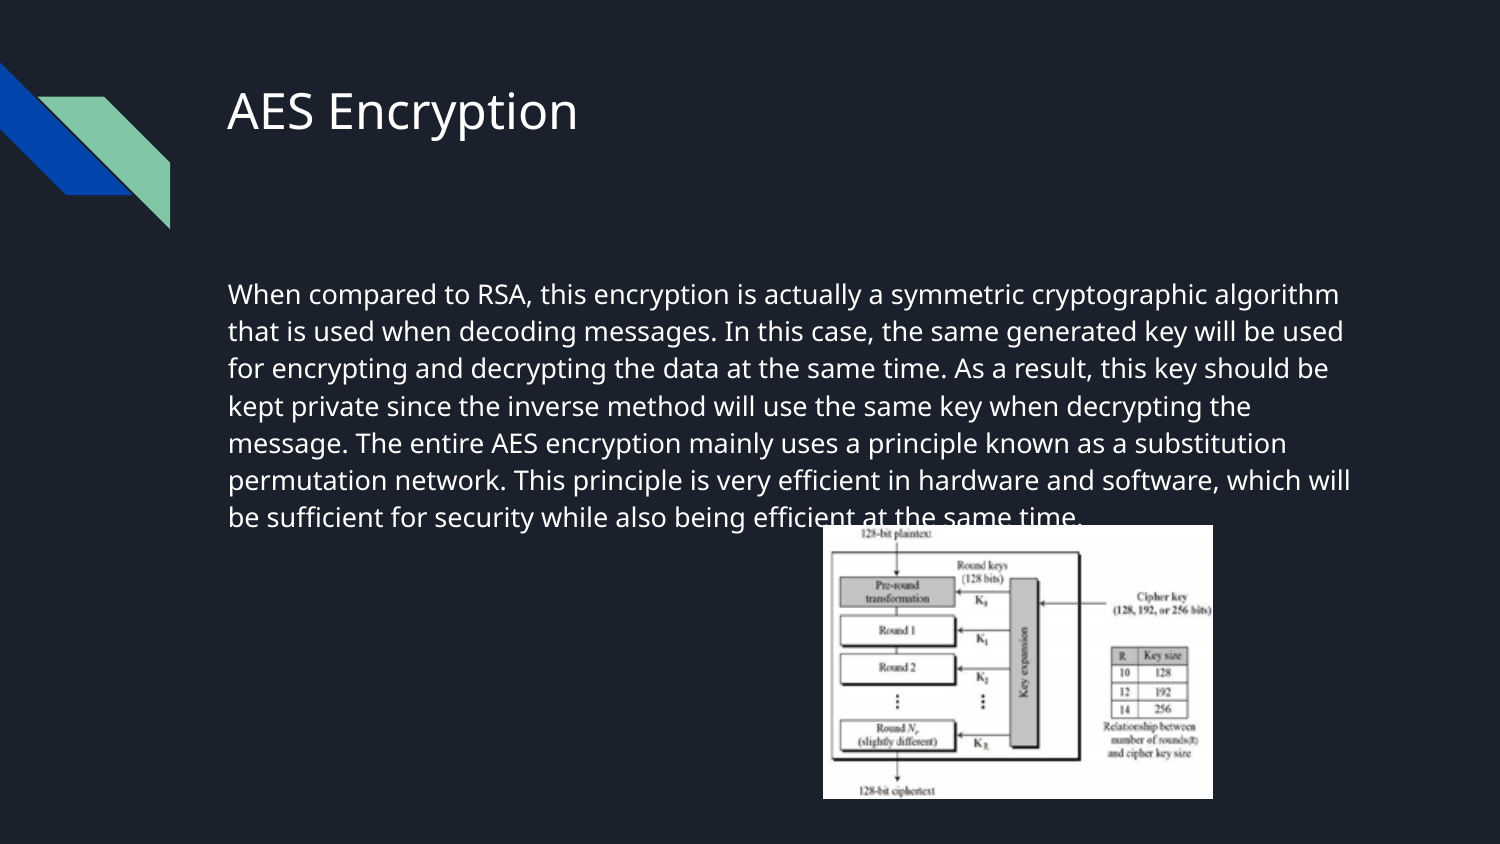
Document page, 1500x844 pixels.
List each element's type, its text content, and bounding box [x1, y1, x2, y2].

title AES Encryption [212, 64, 1368, 215]
picture [823, 525, 1213, 800]
list When compared to RSA, this encryption is actually a symmetric cryptographic algorithm that is used when decoding messages. In this case, the same generated key will be used for encrypting and decrypting the data at the same time. As a result, this key should be kept private since the inverse method will use the same key when decrypting the message. The entire AES encryption mainly uses a principle known as a substitution permutation network. This principle is very efficient in hardware and software, which will be sufficient for security while also being efficient at the same time. [212, 257, 1368, 735]
